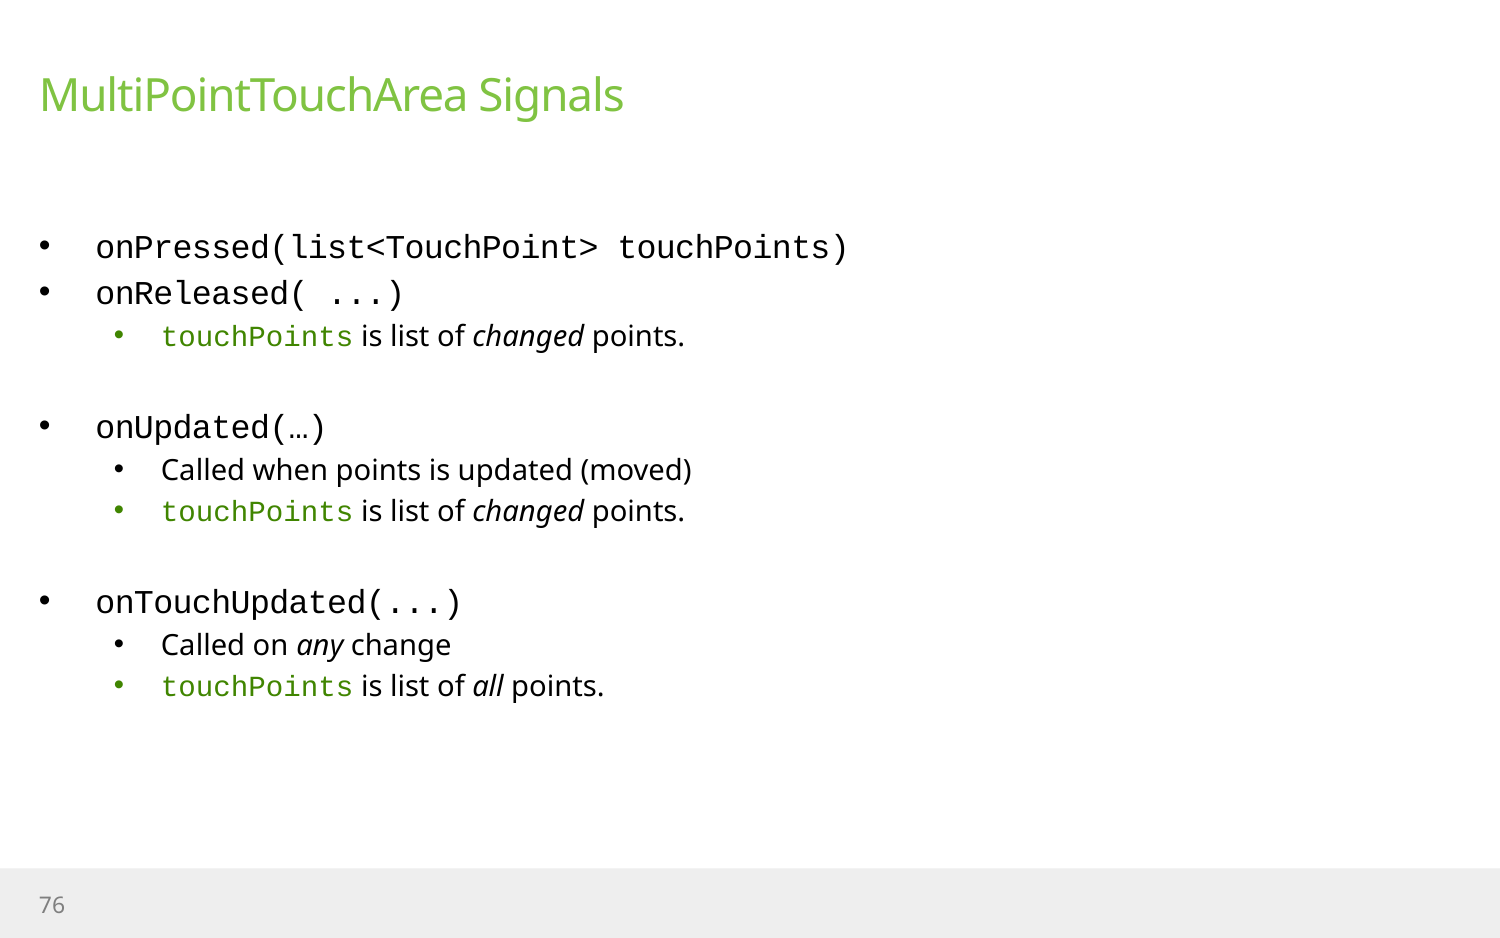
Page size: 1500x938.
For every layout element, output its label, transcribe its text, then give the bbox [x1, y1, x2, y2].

list onPressed(list<TouchPoint> touchPoints) onReleased( ...) touchPoints is list of changed points. onUpdated(…) Called when points is updated (moved) touchPoints is list of changed points. onTouchUpdated(...) Called on any change touchPoints is list of all points. [39, 224, 1272, 846]
title MultiPointTouchArea Signals [39, 66, 1052, 196]
slide_number 76 [39, 892, 410, 921]
